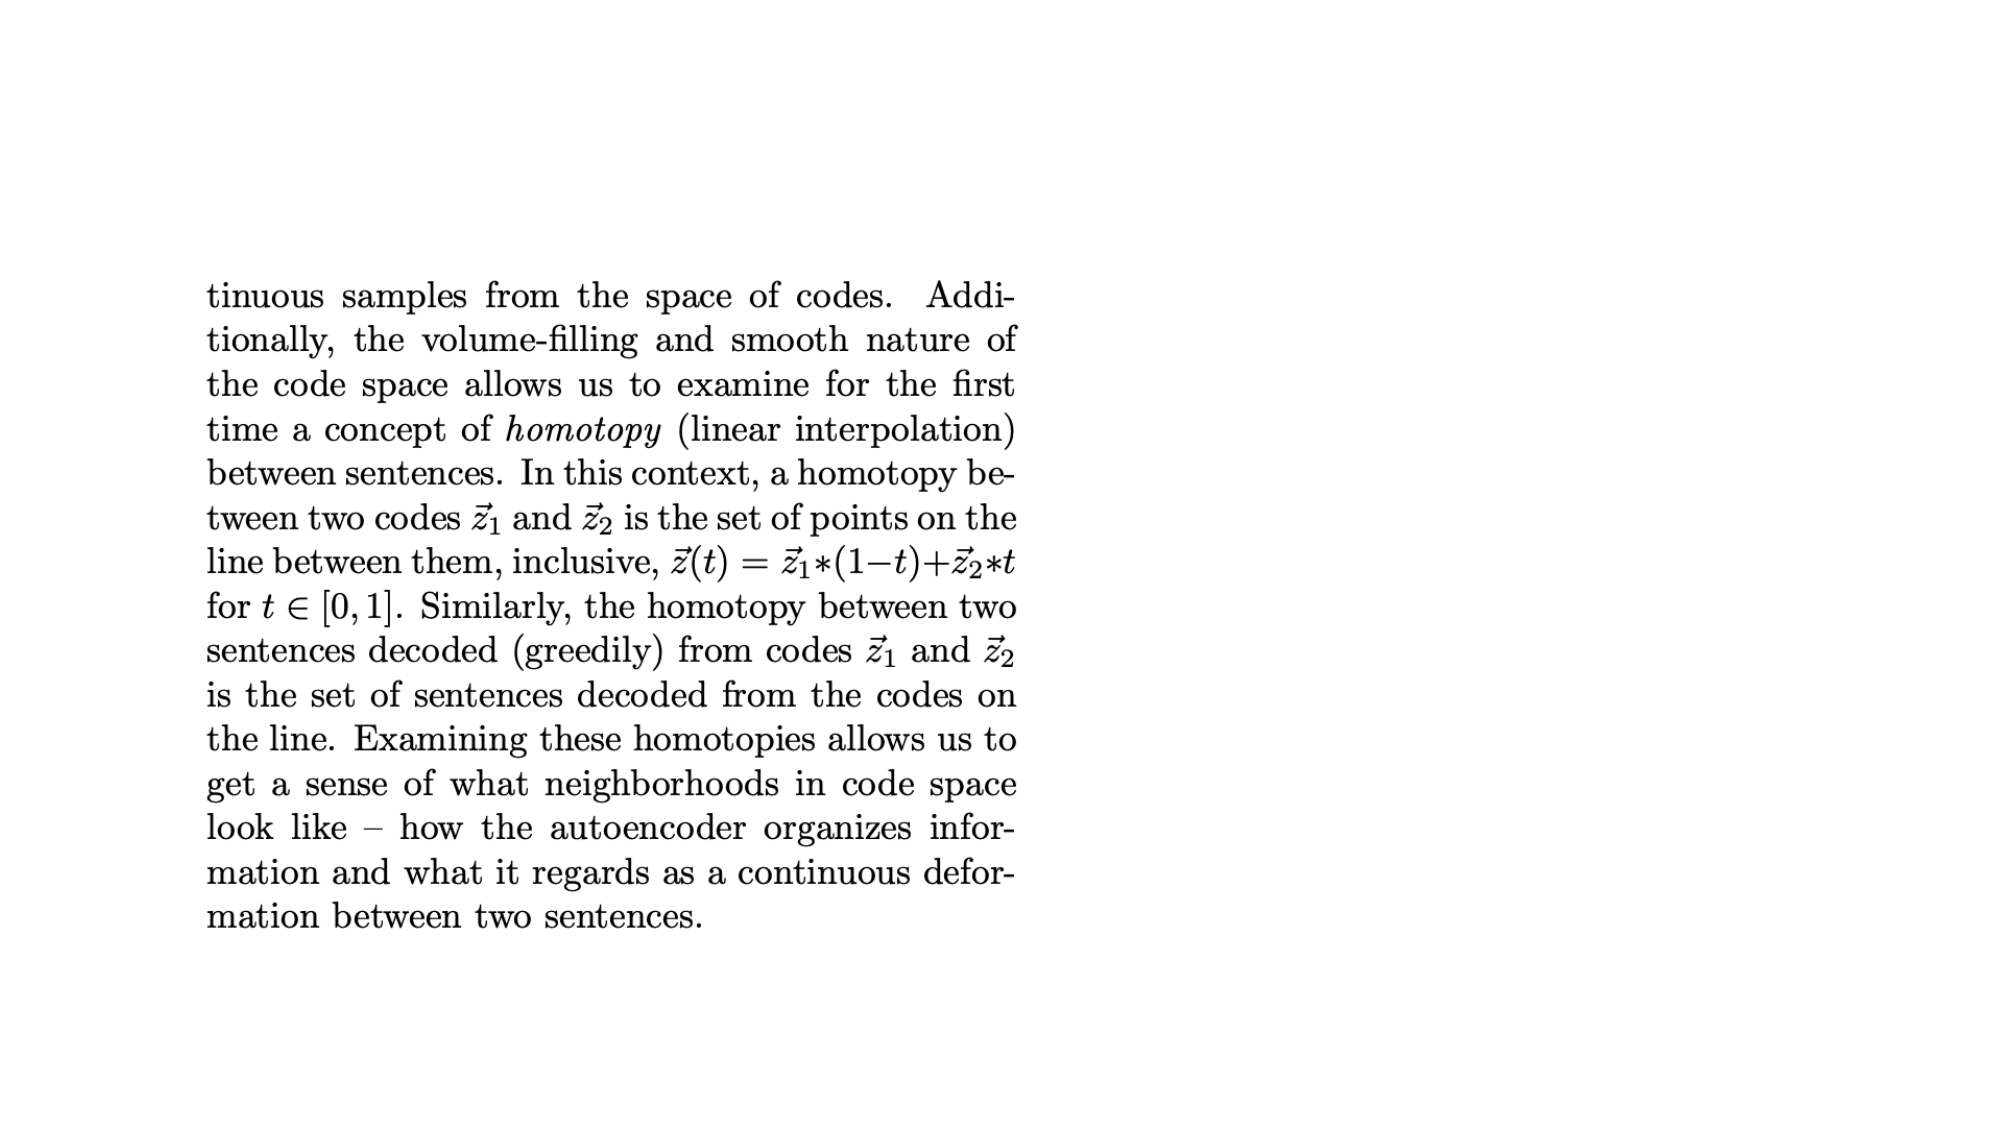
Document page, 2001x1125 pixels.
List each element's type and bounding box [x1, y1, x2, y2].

list [196, 277, 1060, 936]
